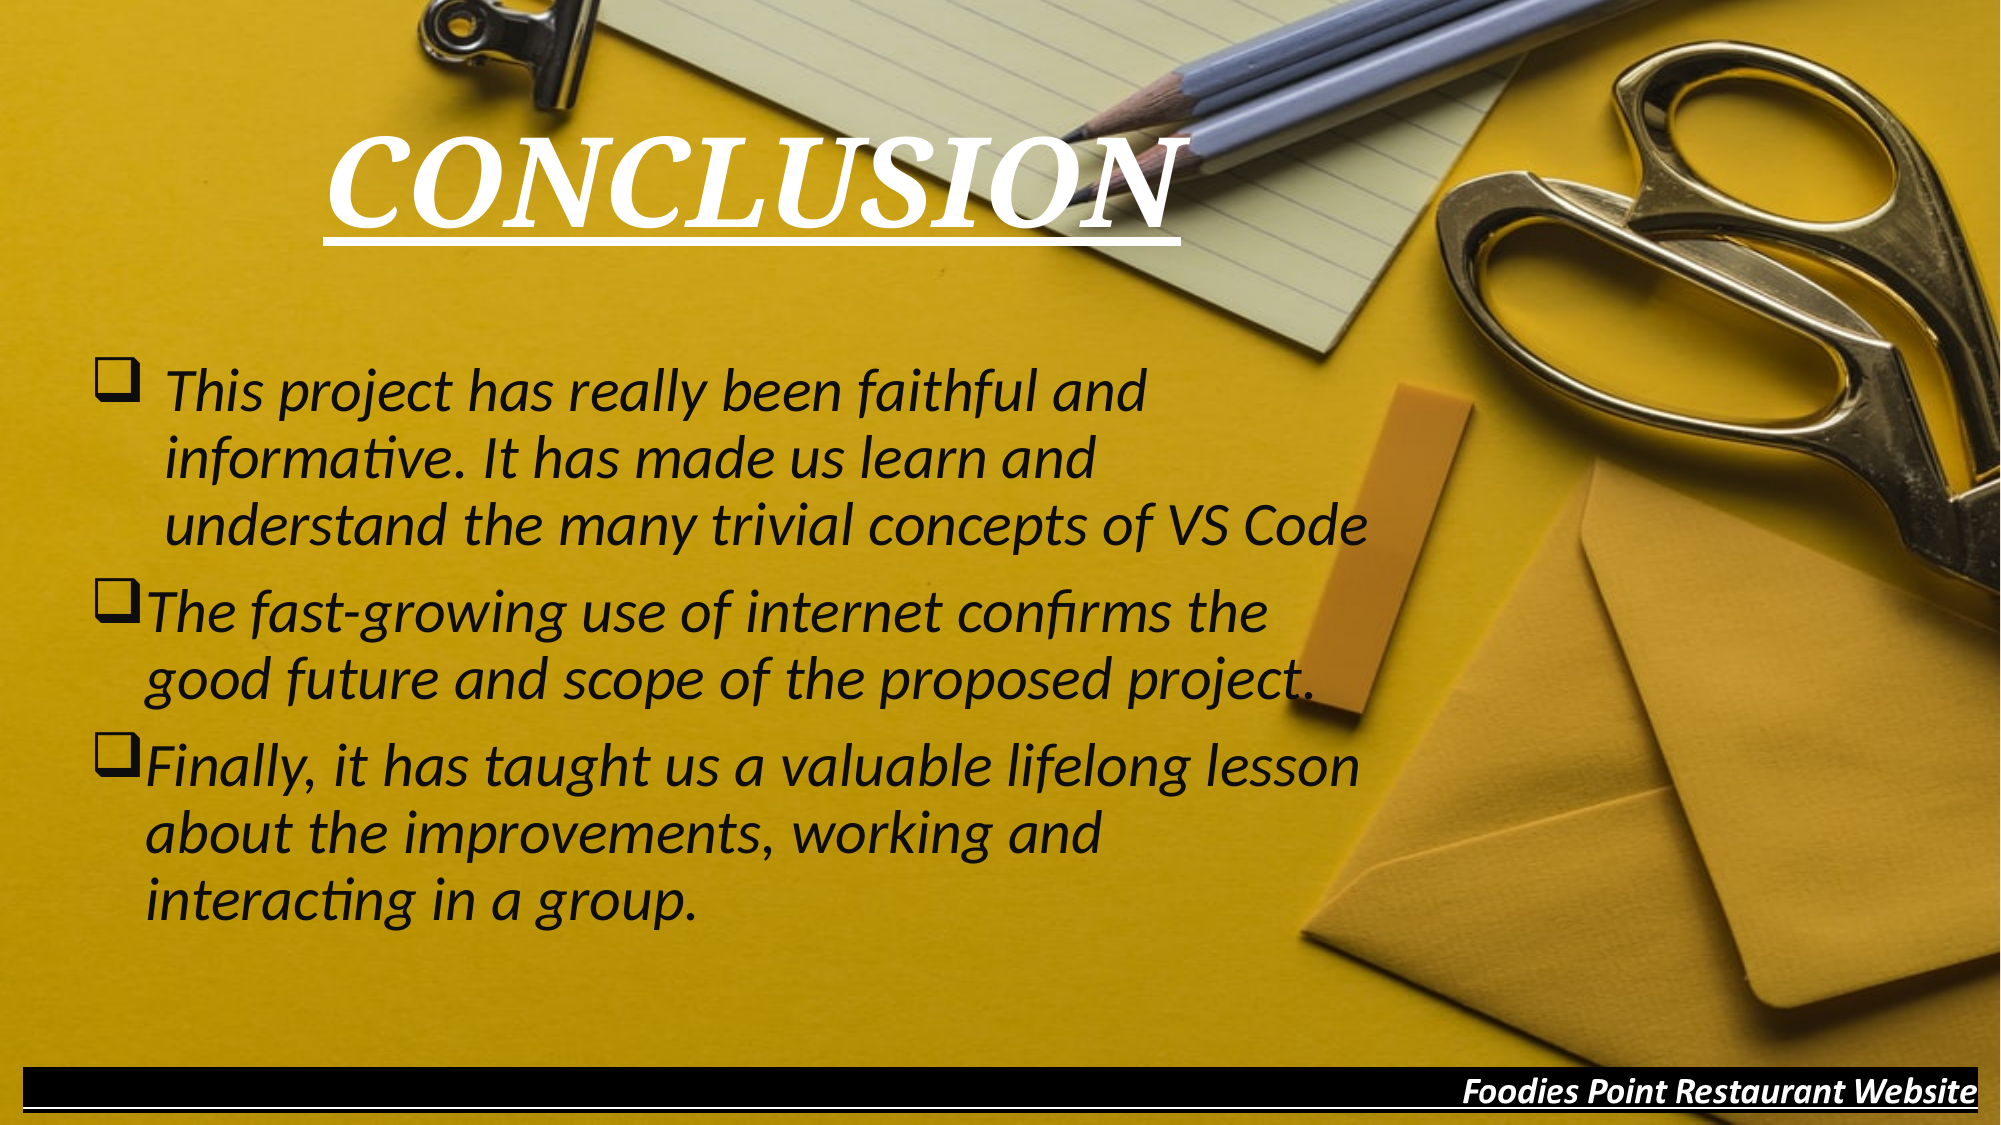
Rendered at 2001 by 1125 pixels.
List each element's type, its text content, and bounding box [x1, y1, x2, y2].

subtitle This project has really been faithful and informative. It has made us learn and understand the many trivial concepts of VS Code The fast-growing use of internet confirms the good future and scope of the proposed project. Finally, it has taught us a valuable lifelong lesson about the improvements, working and interacting in a group. [75, 350, 1396, 1008]
title CONCLUSION [208, 85, 1295, 263]
picture [0, 0, 2001, 1125]
